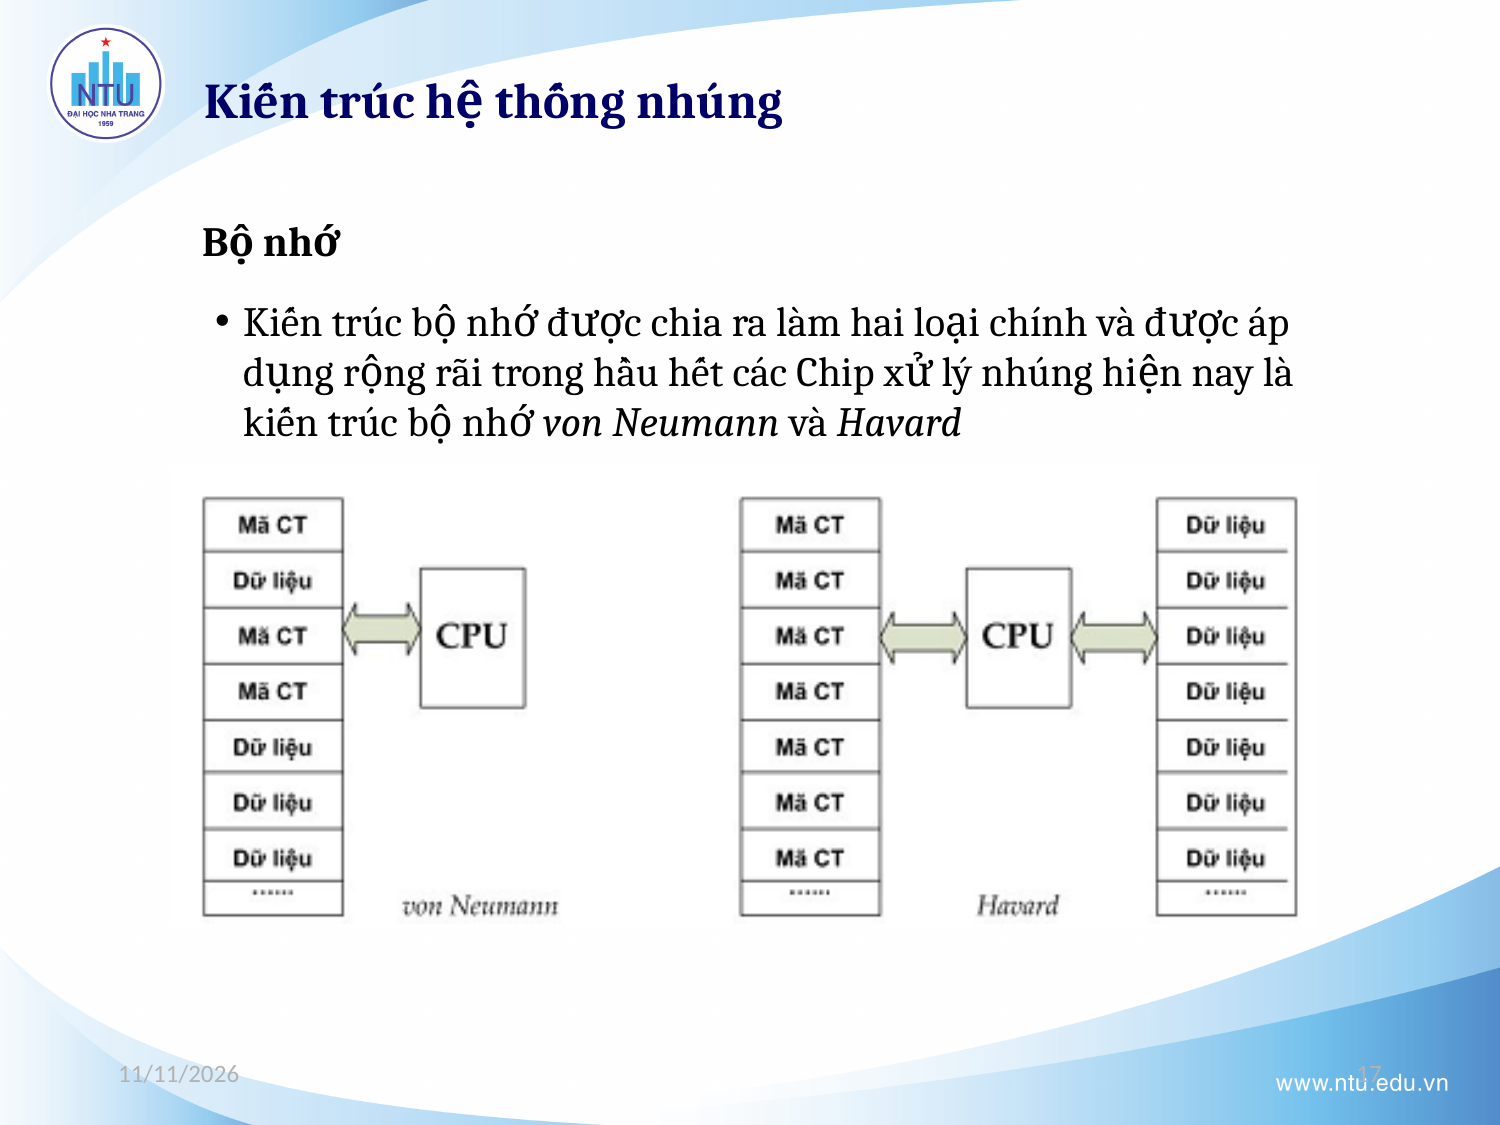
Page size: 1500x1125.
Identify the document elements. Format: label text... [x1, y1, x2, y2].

picture [0, 0, 1500, 1125]
slide_number 17 [1059, 1042, 1397, 1103]
list Kiến trúc bộ nhớ được chia ra làm hai loại chính và được áp dụng rộng rãi trong hầu hết các Chip xử lý nhúng hiện nay là kiến trúc bộ nhớ von Neumann và Havard [200, 287, 1351, 348]
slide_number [103, 1042, 441, 1103]
text_box Bộ nhớ [199, 212, 1338, 265]
text_box Kiến trúc hệ thống nhúng [187, 61, 1250, 137]
